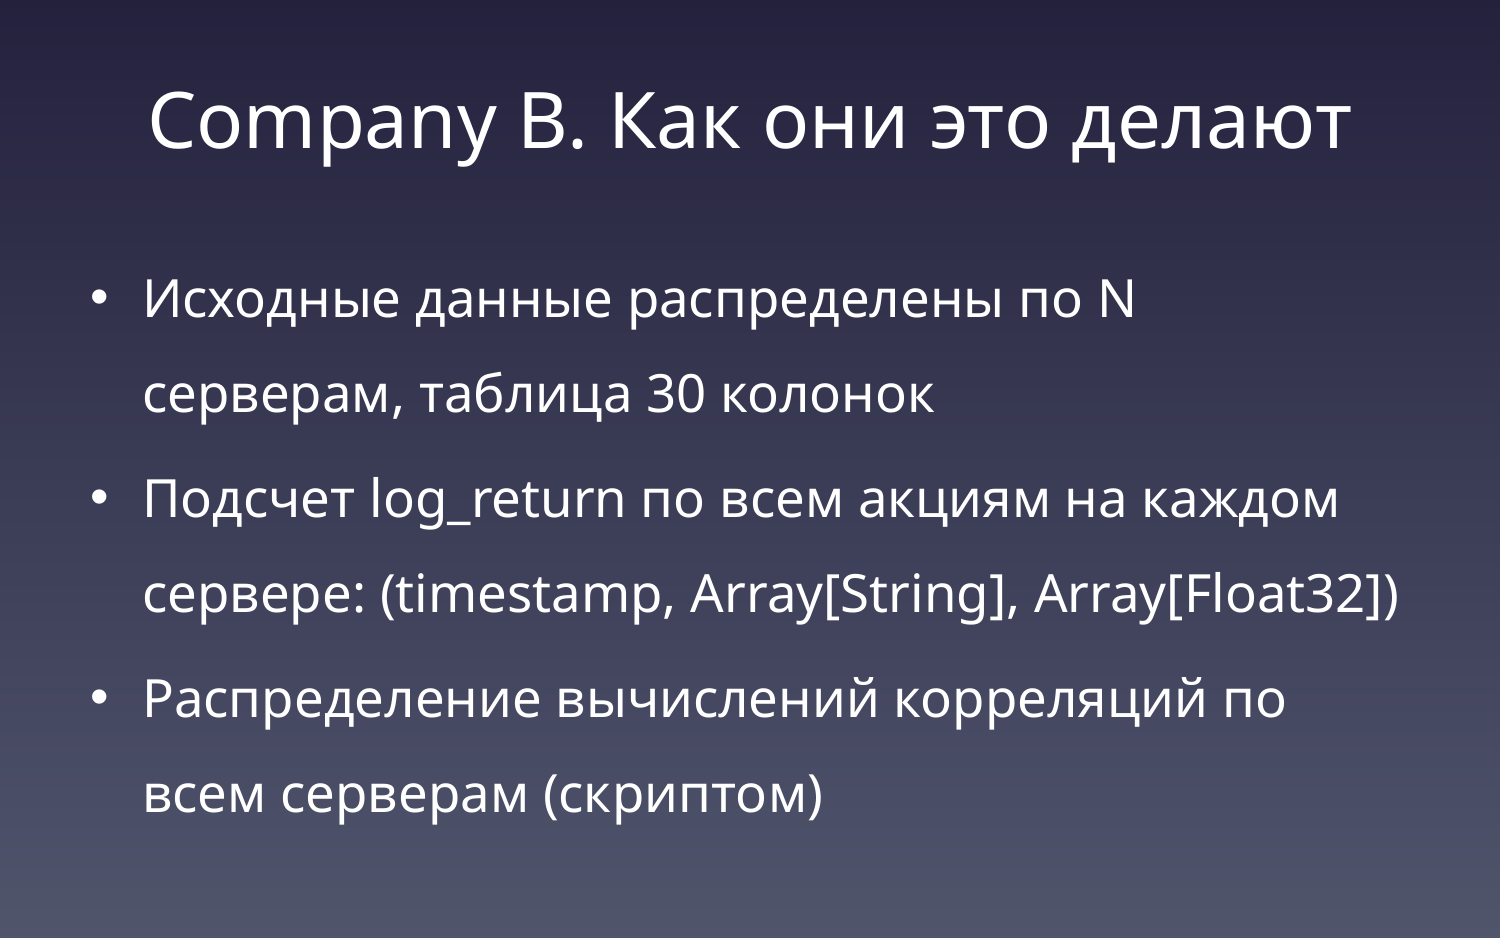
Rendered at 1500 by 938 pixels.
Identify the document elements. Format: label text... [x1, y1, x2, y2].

title Company B. Как они это делают [75, 62, 1425, 218]
list Исходные данные распределены по N cерверам, таблица 30 колонок Подсчет log_return по всем акциям на каждом сервере: (timestamp, Array[String], Array[Float32]) Распределение вычислений корреляций по всем серверам (скриптом) [75, 218, 1425, 838]
